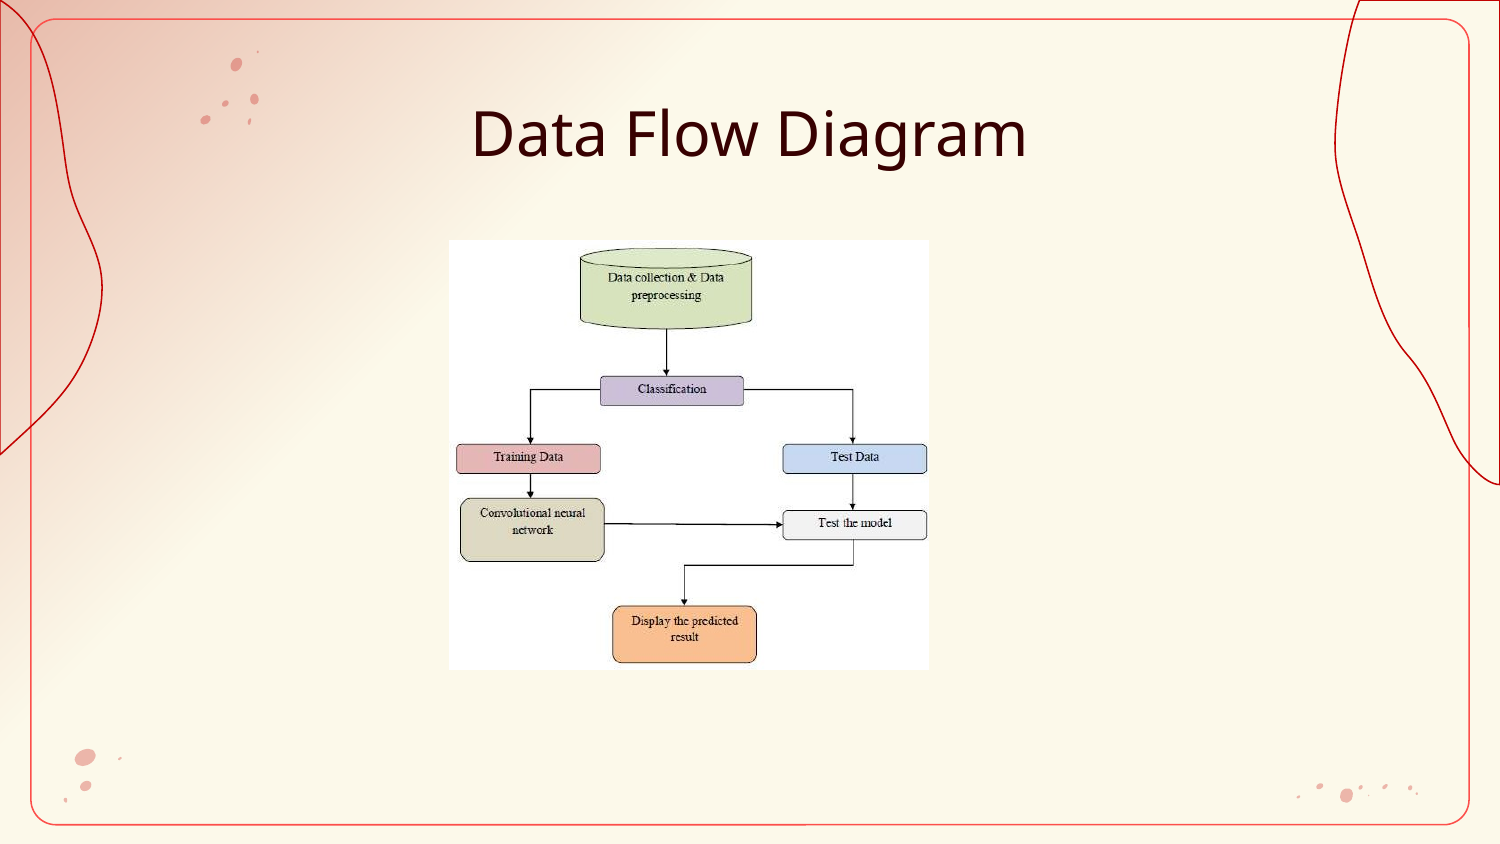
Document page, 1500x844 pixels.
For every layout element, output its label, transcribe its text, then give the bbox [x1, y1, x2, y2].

title Data Flow Diagram [118, 87, 1382, 182]
picture [449, 240, 929, 671]
